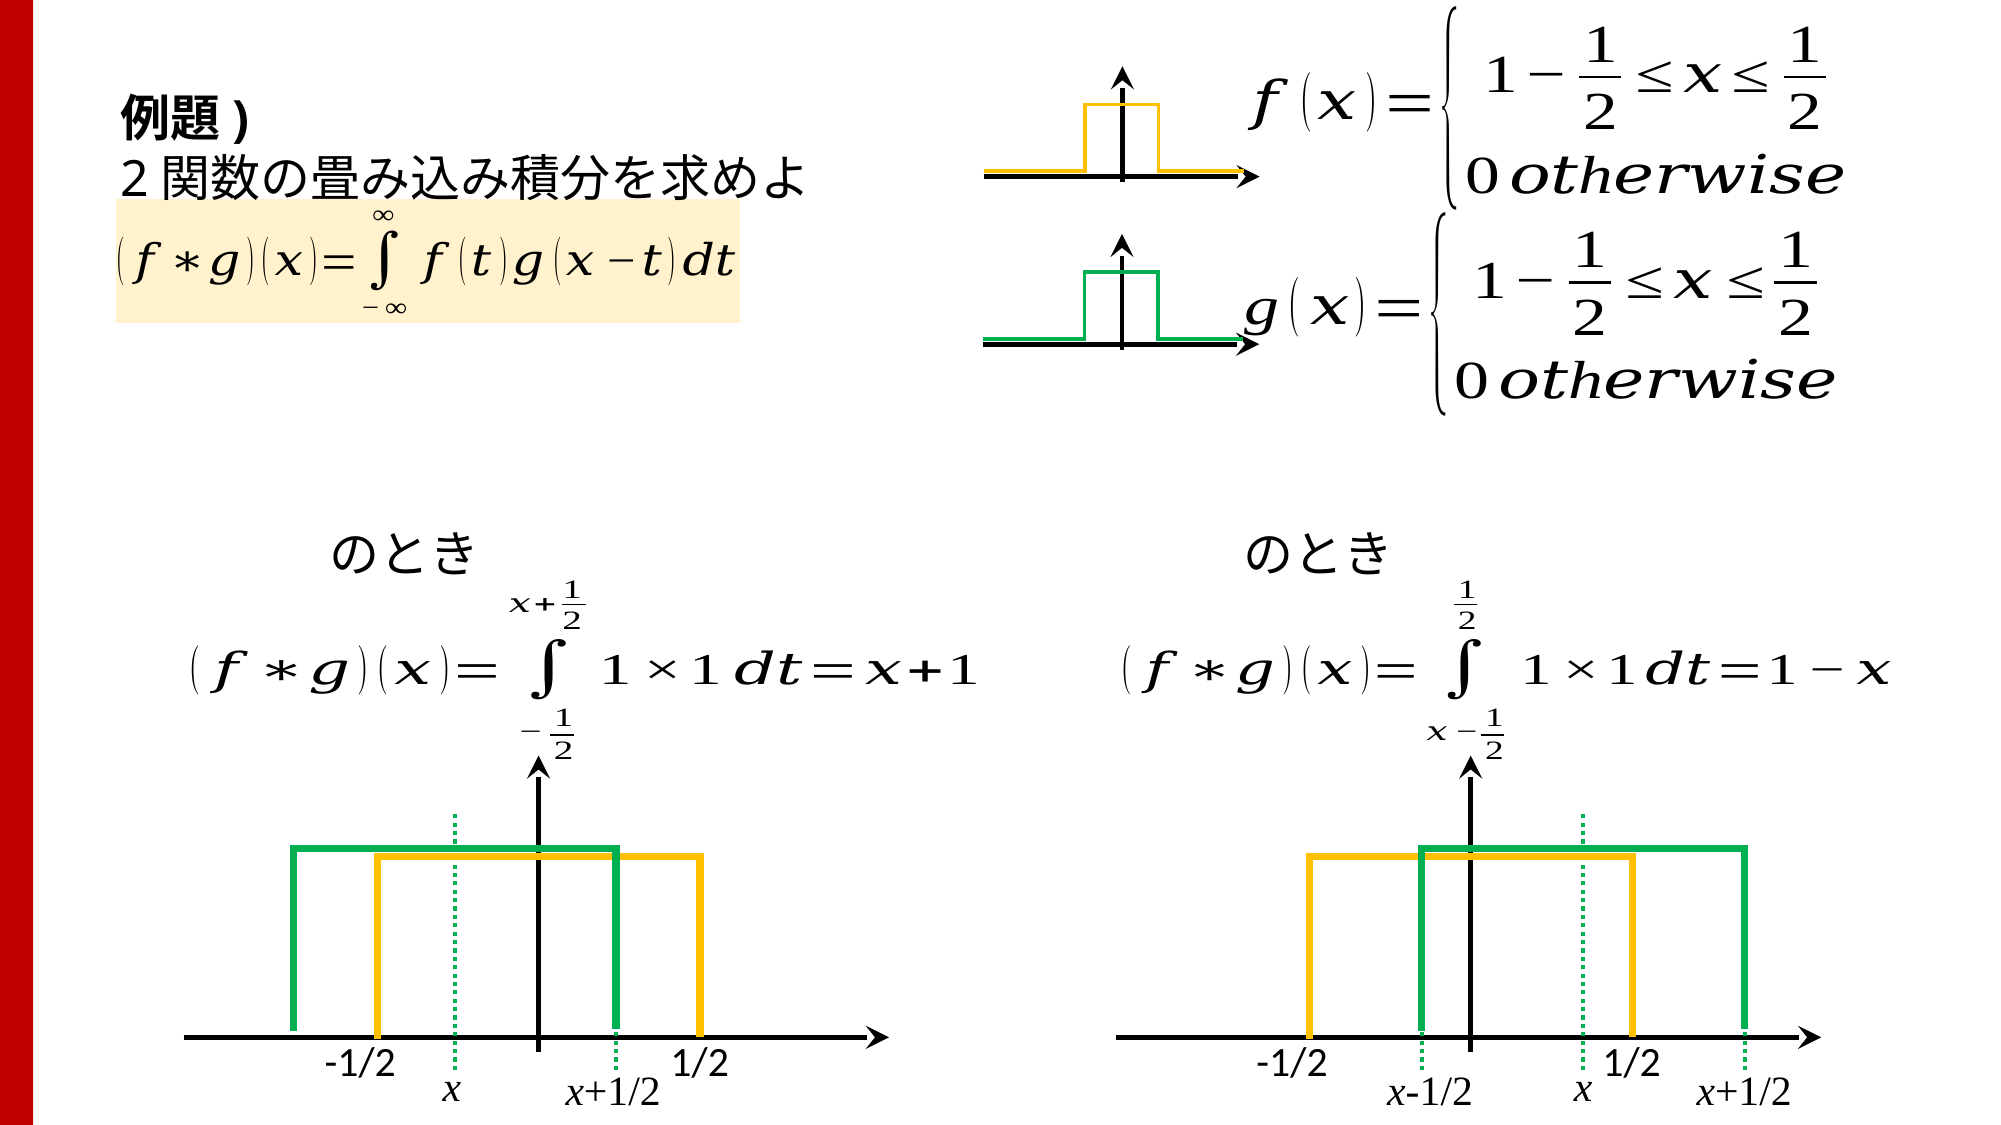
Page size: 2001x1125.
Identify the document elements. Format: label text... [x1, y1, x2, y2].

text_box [183, 514, 1895, 1122]
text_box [983, 233, 1260, 350]
text_box 例題) 2関数の畳み込み積分を求めよ [105, 78, 826, 214]
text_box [983, 66, 1260, 183]
